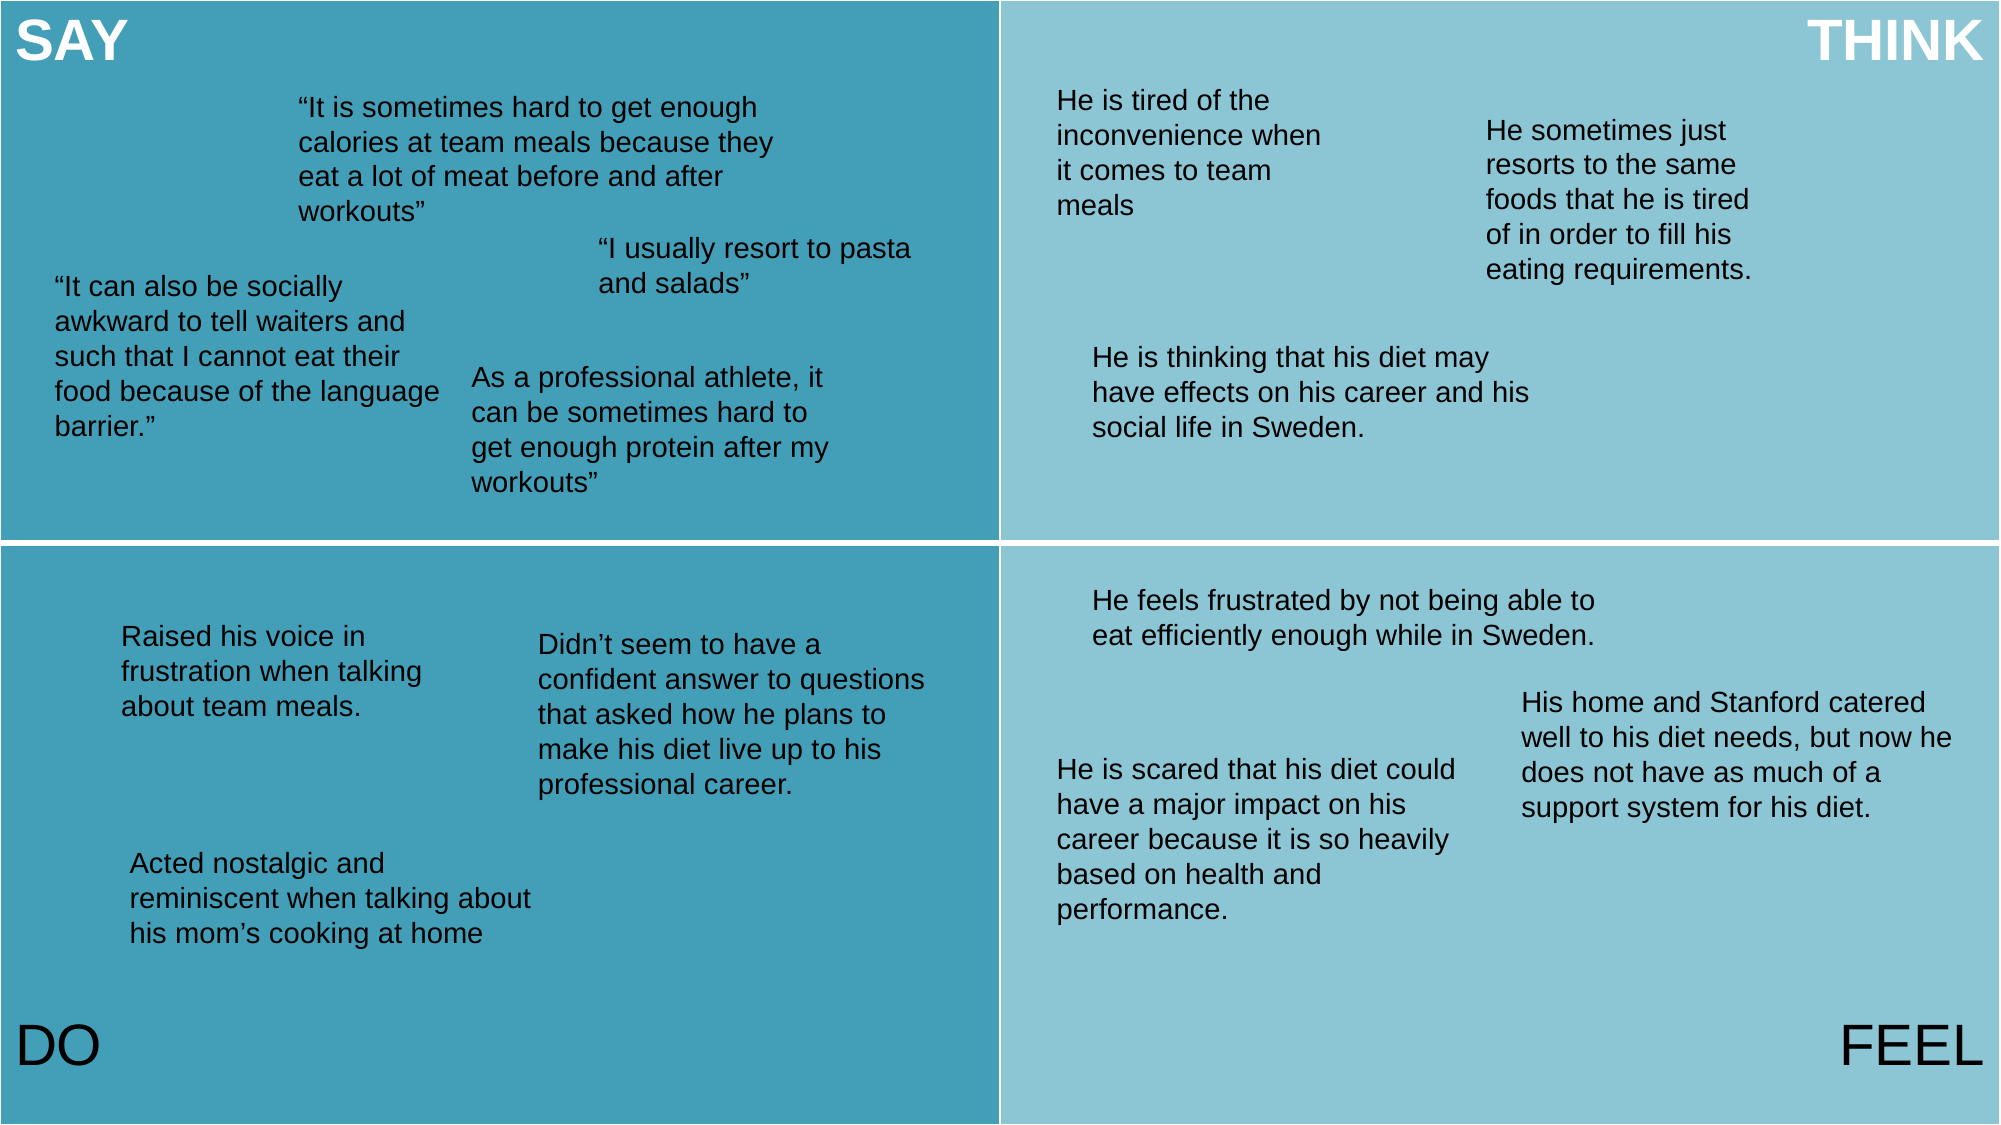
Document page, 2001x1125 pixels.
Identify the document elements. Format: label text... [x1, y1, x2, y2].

text_box “It is sometimes hard to get enough calories at team meals because they eat a lot of meat before and after workouts” [283, 72, 807, 252]
text_box His home and Stanford catered well to his diet needs, but now he does not have as much of a support system for his diet. [1506, 668, 1984, 873]
text_box He feels frustrated by not being able to eat efficiently enough while in Sweden. [1077, 566, 1637, 715]
text_box He sometimes just resorts to the same foods that he is tired of in order to fill his eating requirements. [1470, 95, 1775, 300]
table_header THINK [1001, 1, 1999, 540]
text_box “It can also be socially awkward to tell waiters and such that I cannot eat their food because of the language barrier.” [39, 252, 473, 457]
text_box Didn’t seem to have a confident answer to questions that asked how he plans to make his diet live up to his professional career. [522, 610, 944, 815]
text_box He is scared that his diet could have a major impact on his career because it is so heavily based on health and performance. [1041, 735, 1475, 1001]
text_box He is tired of the inconvenience when it comes to team meals [1041, 66, 1346, 230]
text_box Acted nostalgic and reminiscent when talking about his mom’s cooking at home [114, 829, 548, 1034]
table_header SAY [1, 1, 999, 540]
table_cell FEEL [1001, 546, 1999, 1124]
text_box “I usually resort to pasta and salads” [583, 214, 944, 307]
text_box Raised his voice in frustration when talking about team meals. [106, 602, 457, 736]
text_box He is thinking that his diet may have effects on his career and his social life in Sweden. [1077, 322, 1555, 488]
text_box As a professional athlete, it can be sometimes hard to get enough protein after my workouts” [456, 343, 865, 509]
table_cell DO [1, 546, 999, 1124]
